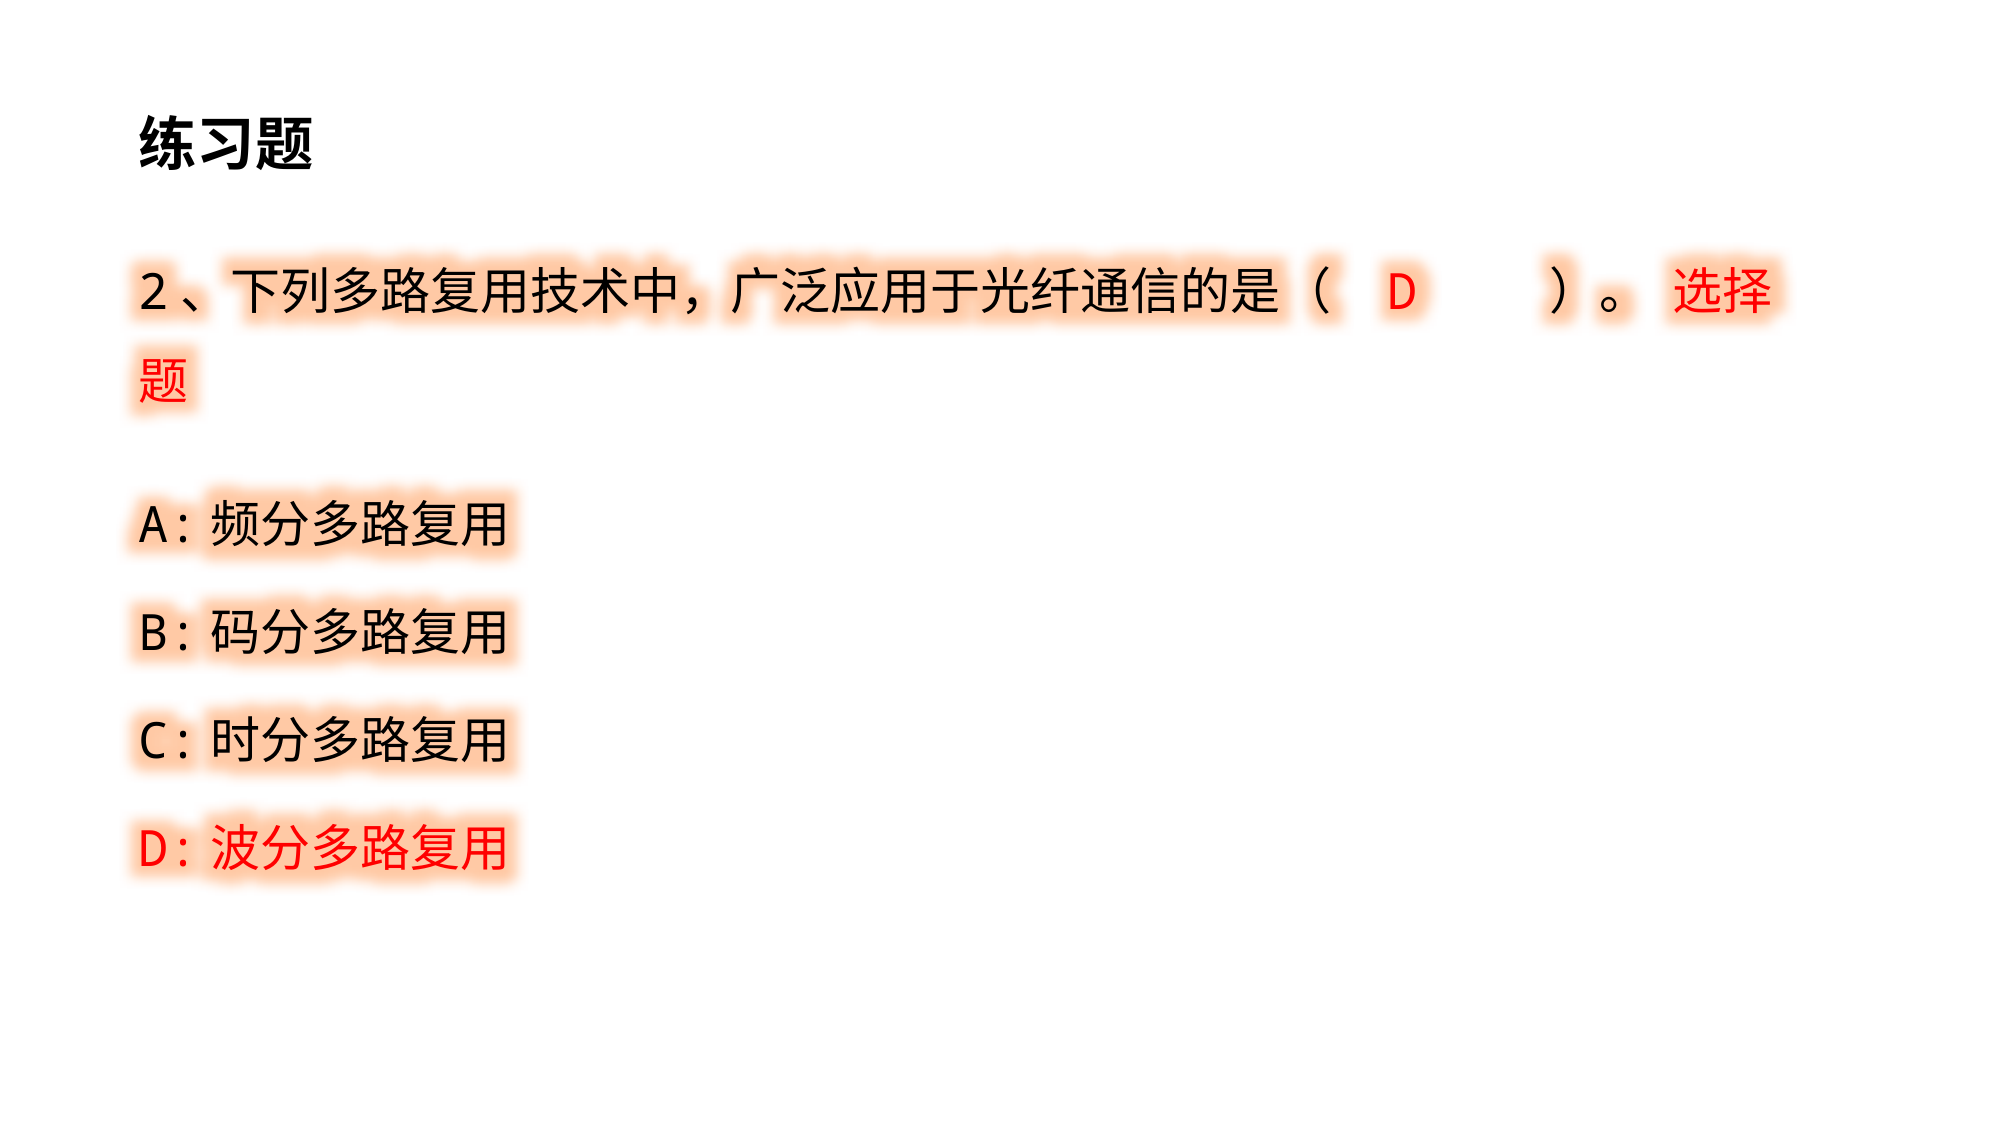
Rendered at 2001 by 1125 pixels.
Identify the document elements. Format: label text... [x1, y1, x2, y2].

text_box L=800bit R=1Gbit/s v=200000km/s 求D？ D=（(L/R)*v）/2=80m [113, 212, 1847, 1055]
text_box 练习题 [120, 97, 1568, 187]
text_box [117, 216, 1843, 1051]
text_box 2、下列多路复用技术中，广泛应用于光纤通信的是（ D ）。 选择题 A:频分多路复用 B:码分多路复用 C:时分多路复用 D:波分多路复用 [120, 219, 1839, 1047]
